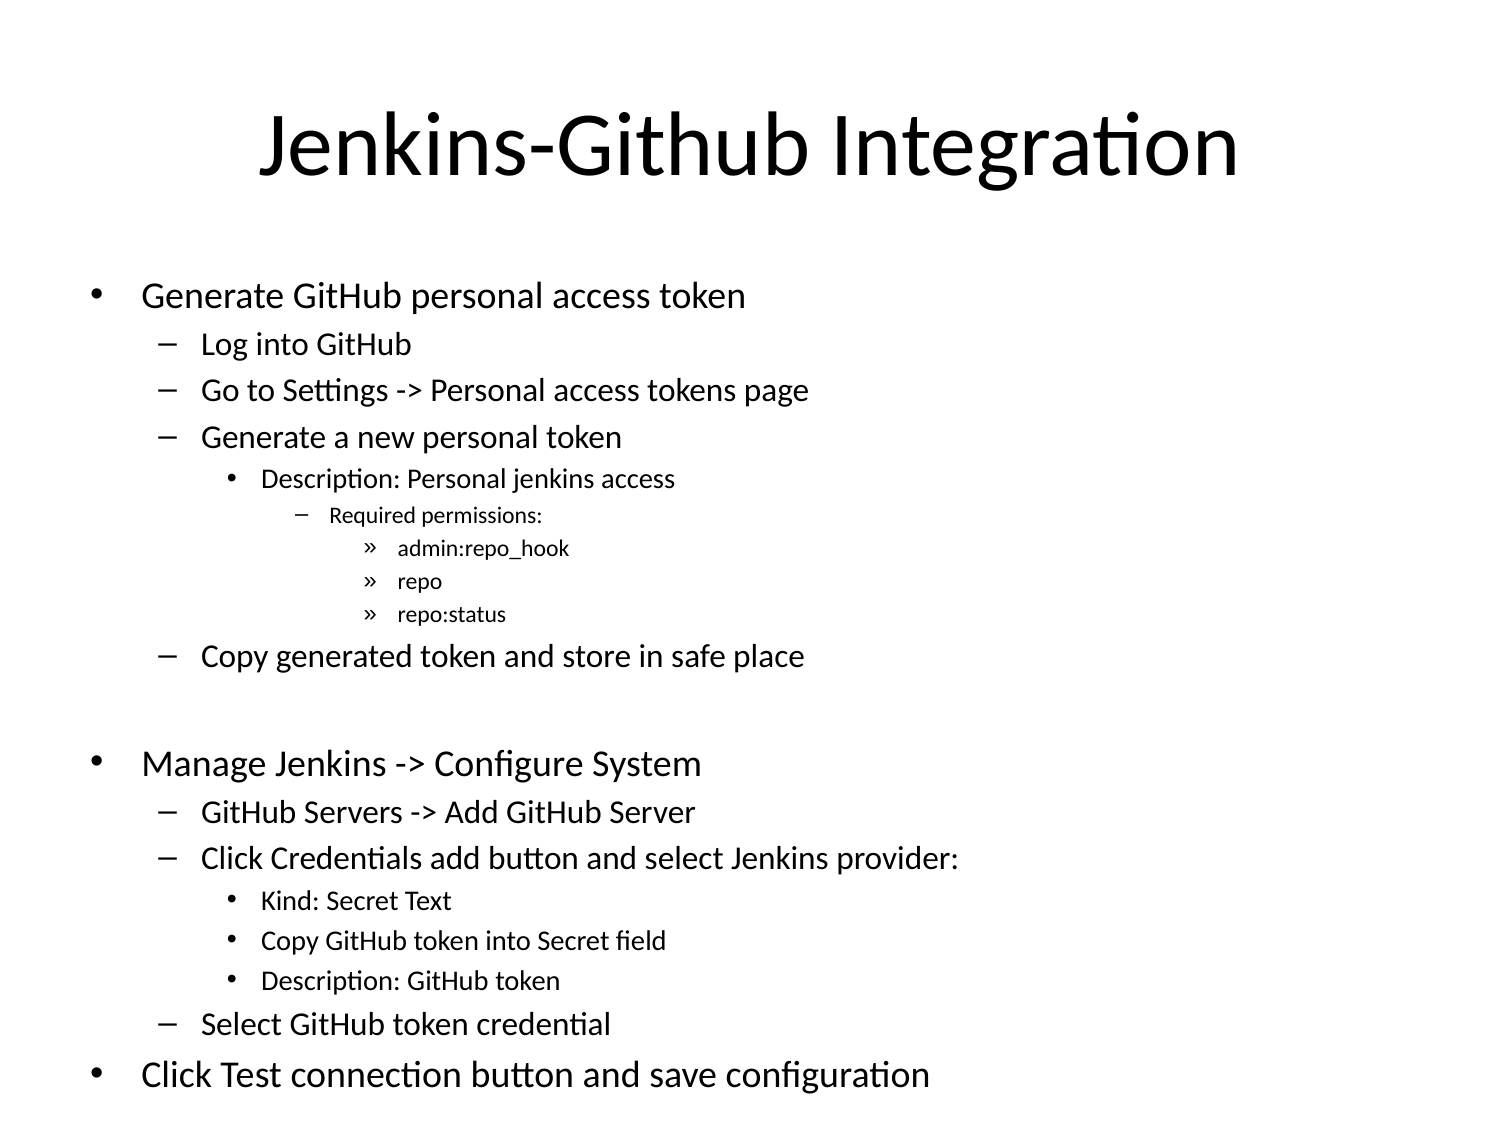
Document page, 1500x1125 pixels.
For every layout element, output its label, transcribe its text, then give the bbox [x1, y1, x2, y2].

title Jenkins-Github Integration [75, 45, 1425, 233]
list Generate GitHub personal access token Log into GitHub Go to Settings -> Personal access tokens page Generate a new personal token Description: Personal jenkins access Required permissions: admin:repo_hook repo repo:status Copy generated token and store in safe place Manage Jenkins -> Configure System GitHub Servers -> Add GitHub Server Click Credentials add button and select Jenkins provider: Kind: Secret Text Copy GitHub token into Secret field Description: GitHub token Select GitHub token credential Click Test connection button and save configuration [75, 262, 1425, 1108]
